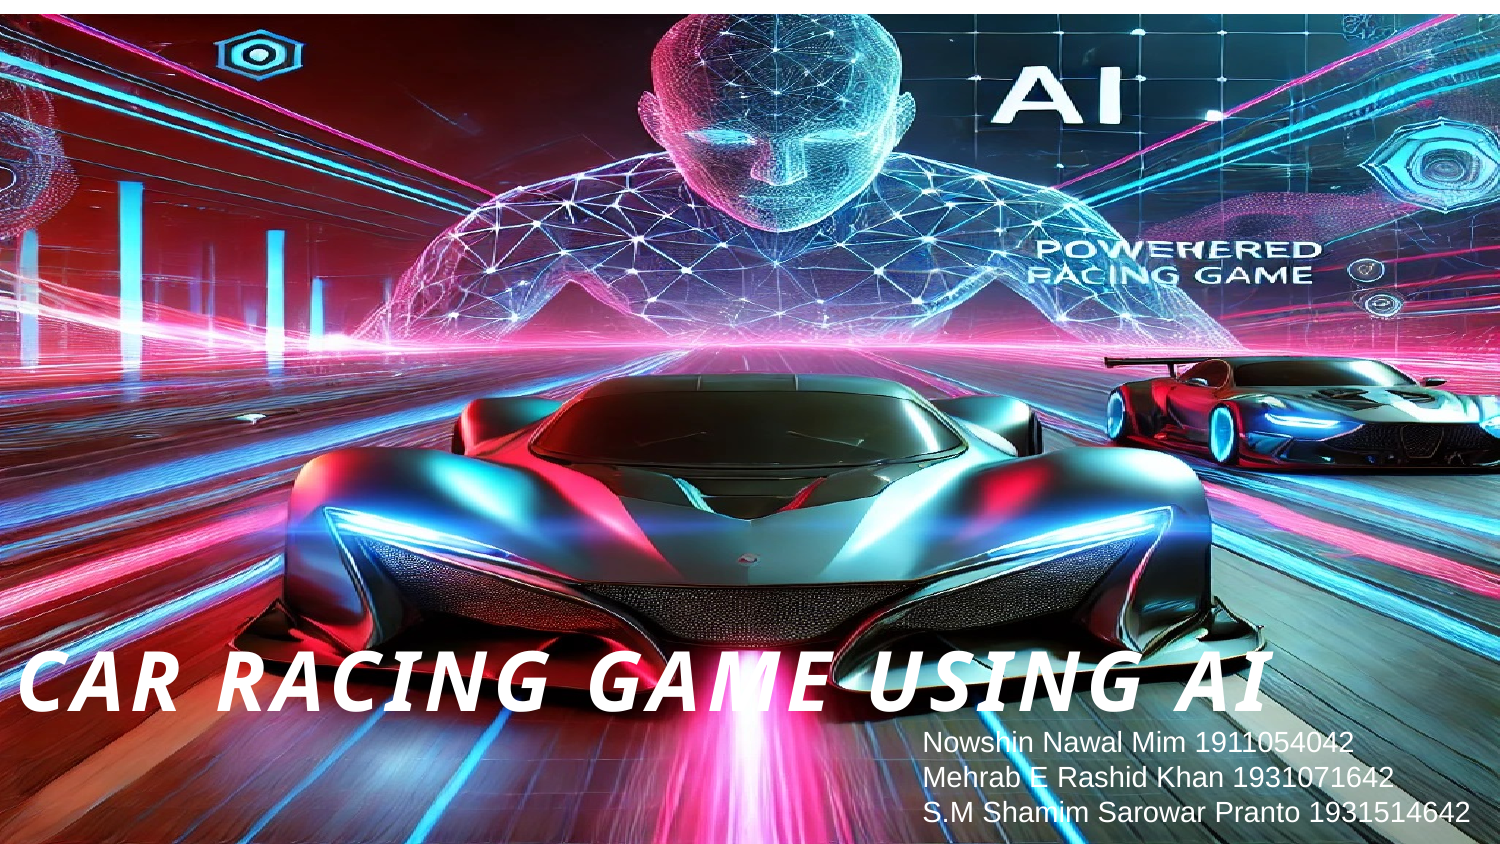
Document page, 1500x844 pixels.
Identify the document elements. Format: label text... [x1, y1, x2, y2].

title CAR RACING GAME USING AI [0, 14, 1500, 844]
text_box Nowshin Nawal Mim 1911054042 Mehrab E Rashid Khan 1931071642 S.M Shamim Sarowar Pranto 1931514642 [907, 715, 1500, 836]
